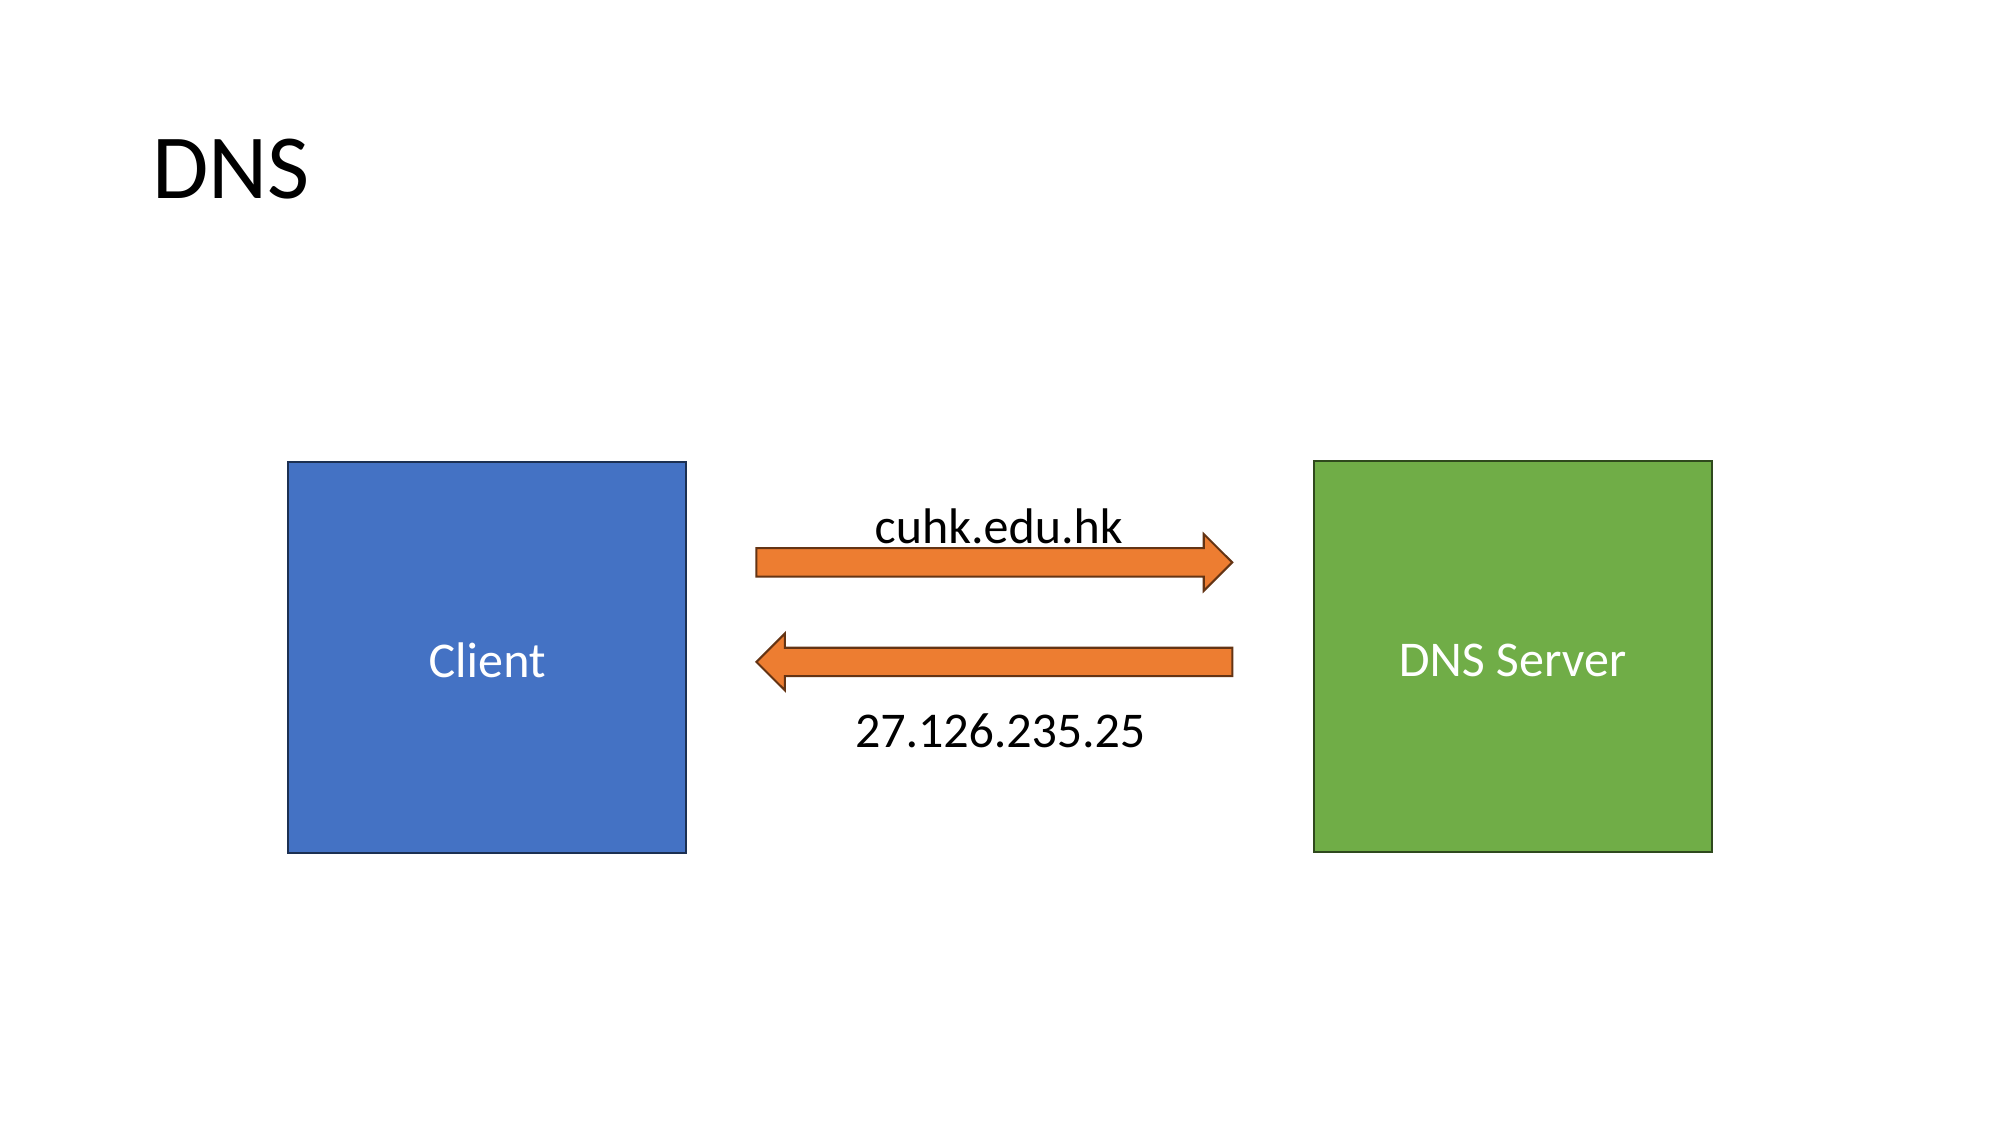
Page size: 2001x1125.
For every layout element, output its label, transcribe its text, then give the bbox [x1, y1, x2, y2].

text_box 27.126.235.25 [840, 690, 1164, 766]
text_box [756, 534, 1233, 591]
text_box cuhk.edu.hk [859, 485, 1141, 561]
text_box Client [287, 462, 687, 854]
title DNS [137, 59, 1863, 278]
text_box [756, 633, 1233, 691]
text_box DNS Server [1313, 460, 1712, 852]
